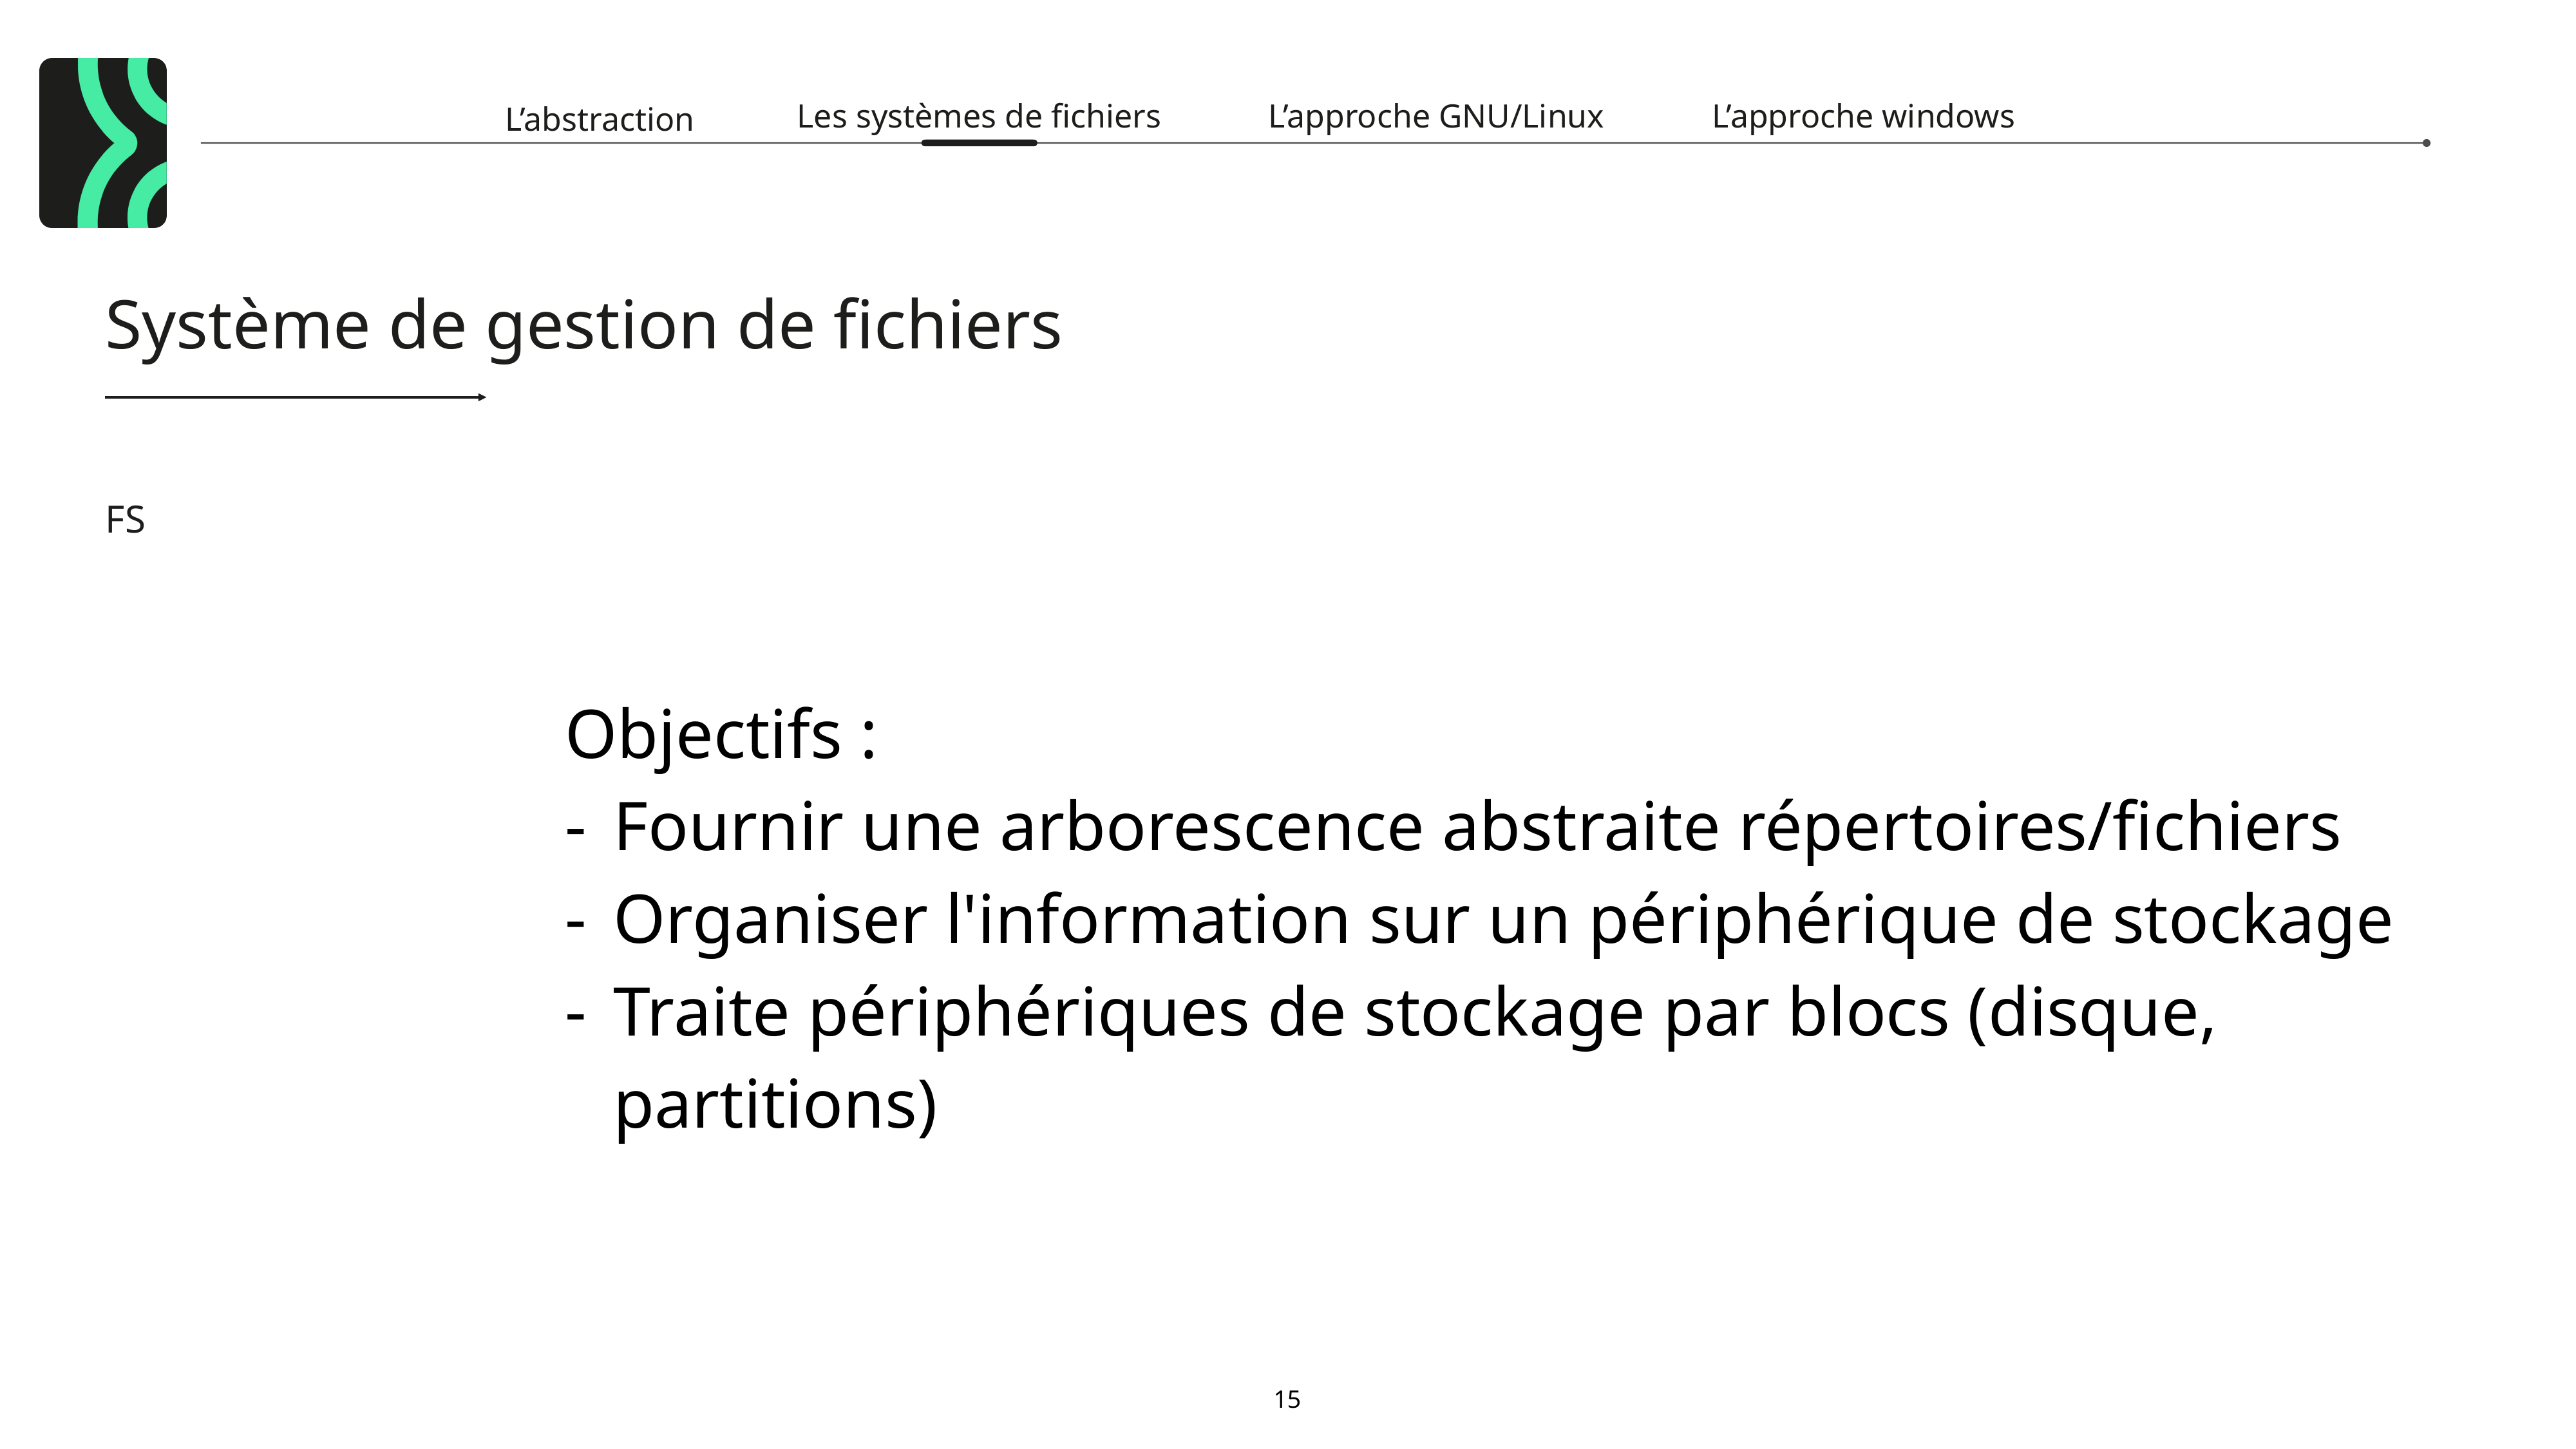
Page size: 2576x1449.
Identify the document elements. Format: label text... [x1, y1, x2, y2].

text_box FS [100, 489, 471, 545]
text_box Les systèmes de fichiers [770, 90, 1189, 140]
text_box L’approche windows [1685, 90, 2042, 140]
text_box [922, 144, 1037, 147]
text_box L’abstraction [483, 93, 717, 142]
text_box [921, 140, 1037, 142]
text_box Objectifs : Fournir une arborescence abstraite répertoires/fichiers Organiser l'information sur un périphérique de stockage Traite périphériques de stockage par blocs (disque, partitions) [555, 439, 2548, 1382]
text_box L’approche GNU/Linux [1242, 90, 1631, 140]
picture [39, 58, 167, 228]
text_box Système de gestion de fichiers [100, 276, 1513, 368]
slide_number ‹#› [1267, 571, 1307, 1423]
